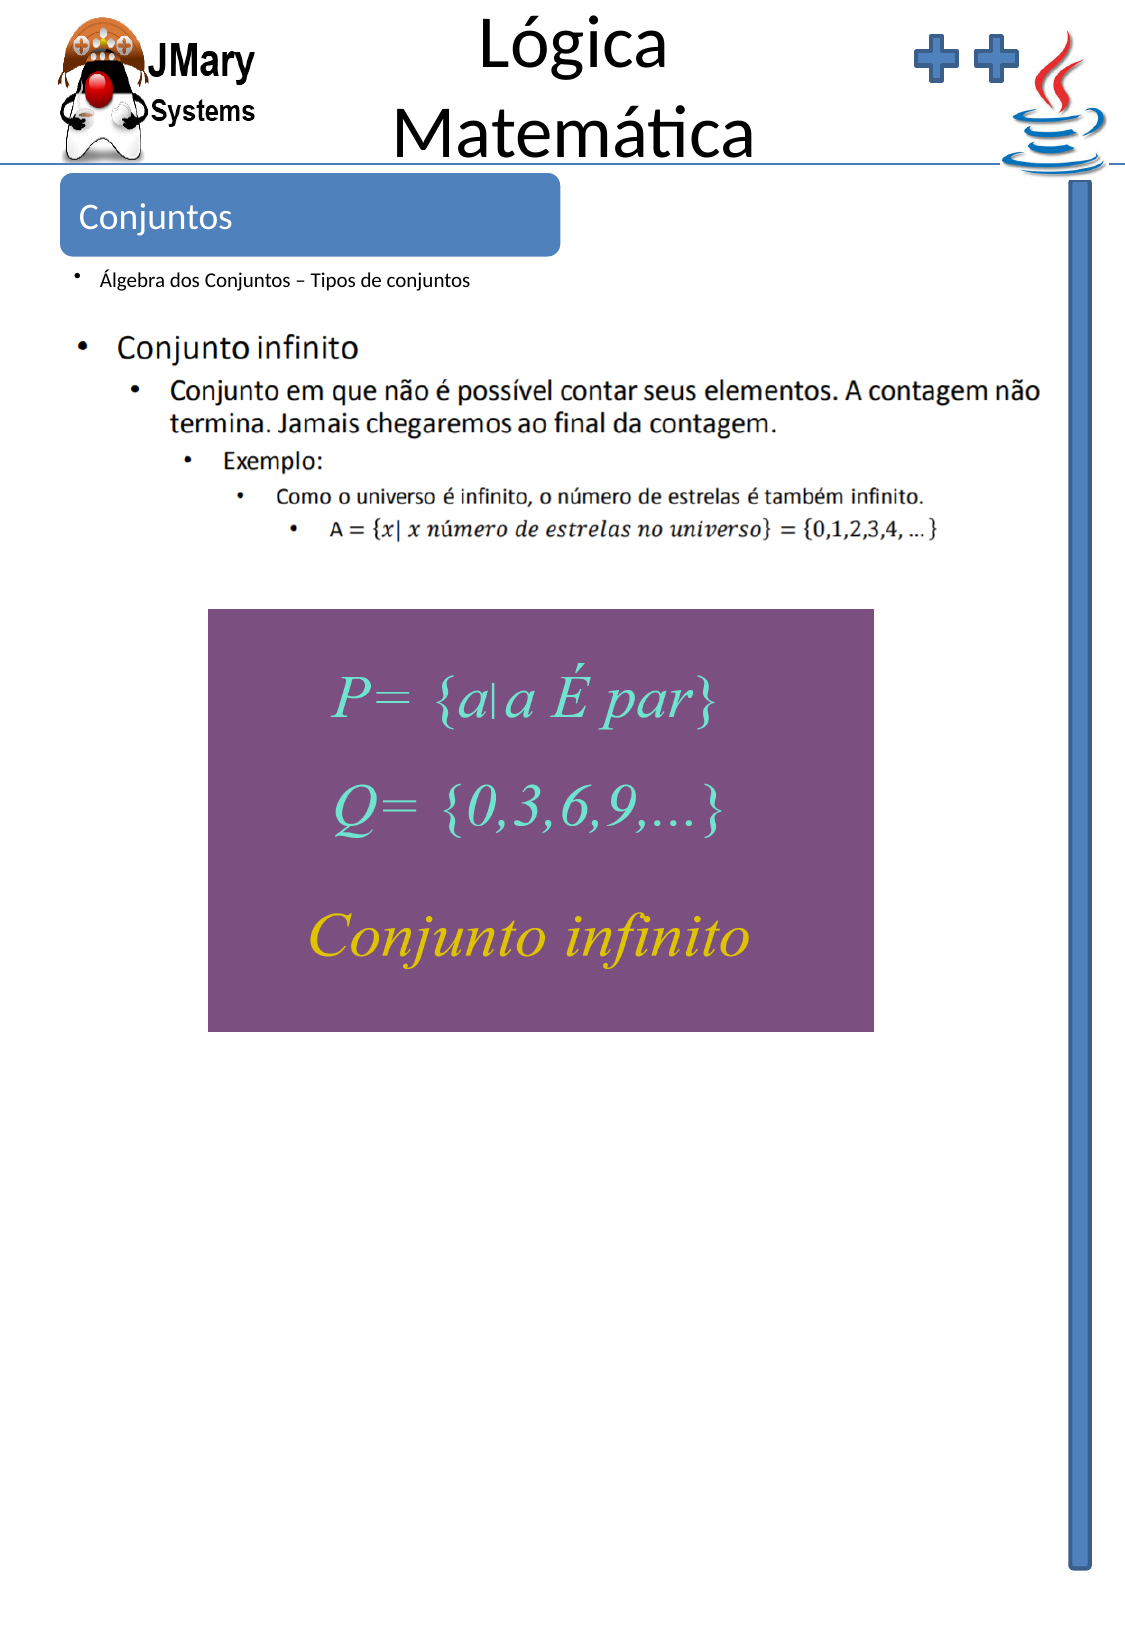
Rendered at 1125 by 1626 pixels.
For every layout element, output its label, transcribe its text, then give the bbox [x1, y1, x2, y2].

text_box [57, 170, 563, 300]
picture [46, 15, 258, 163]
text_box [51, 280, 1056, 1568]
picture [66, 328, 1052, 565]
text_box [974, 34, 995, 83]
picture [207, 609, 874, 1032]
picture [1000, 28, 1110, 180]
text_box Lógica Matemática [257, 0, 891, 163]
text_box [914, 34, 959, 83]
text_box [1068, 188, 1092, 1571]
